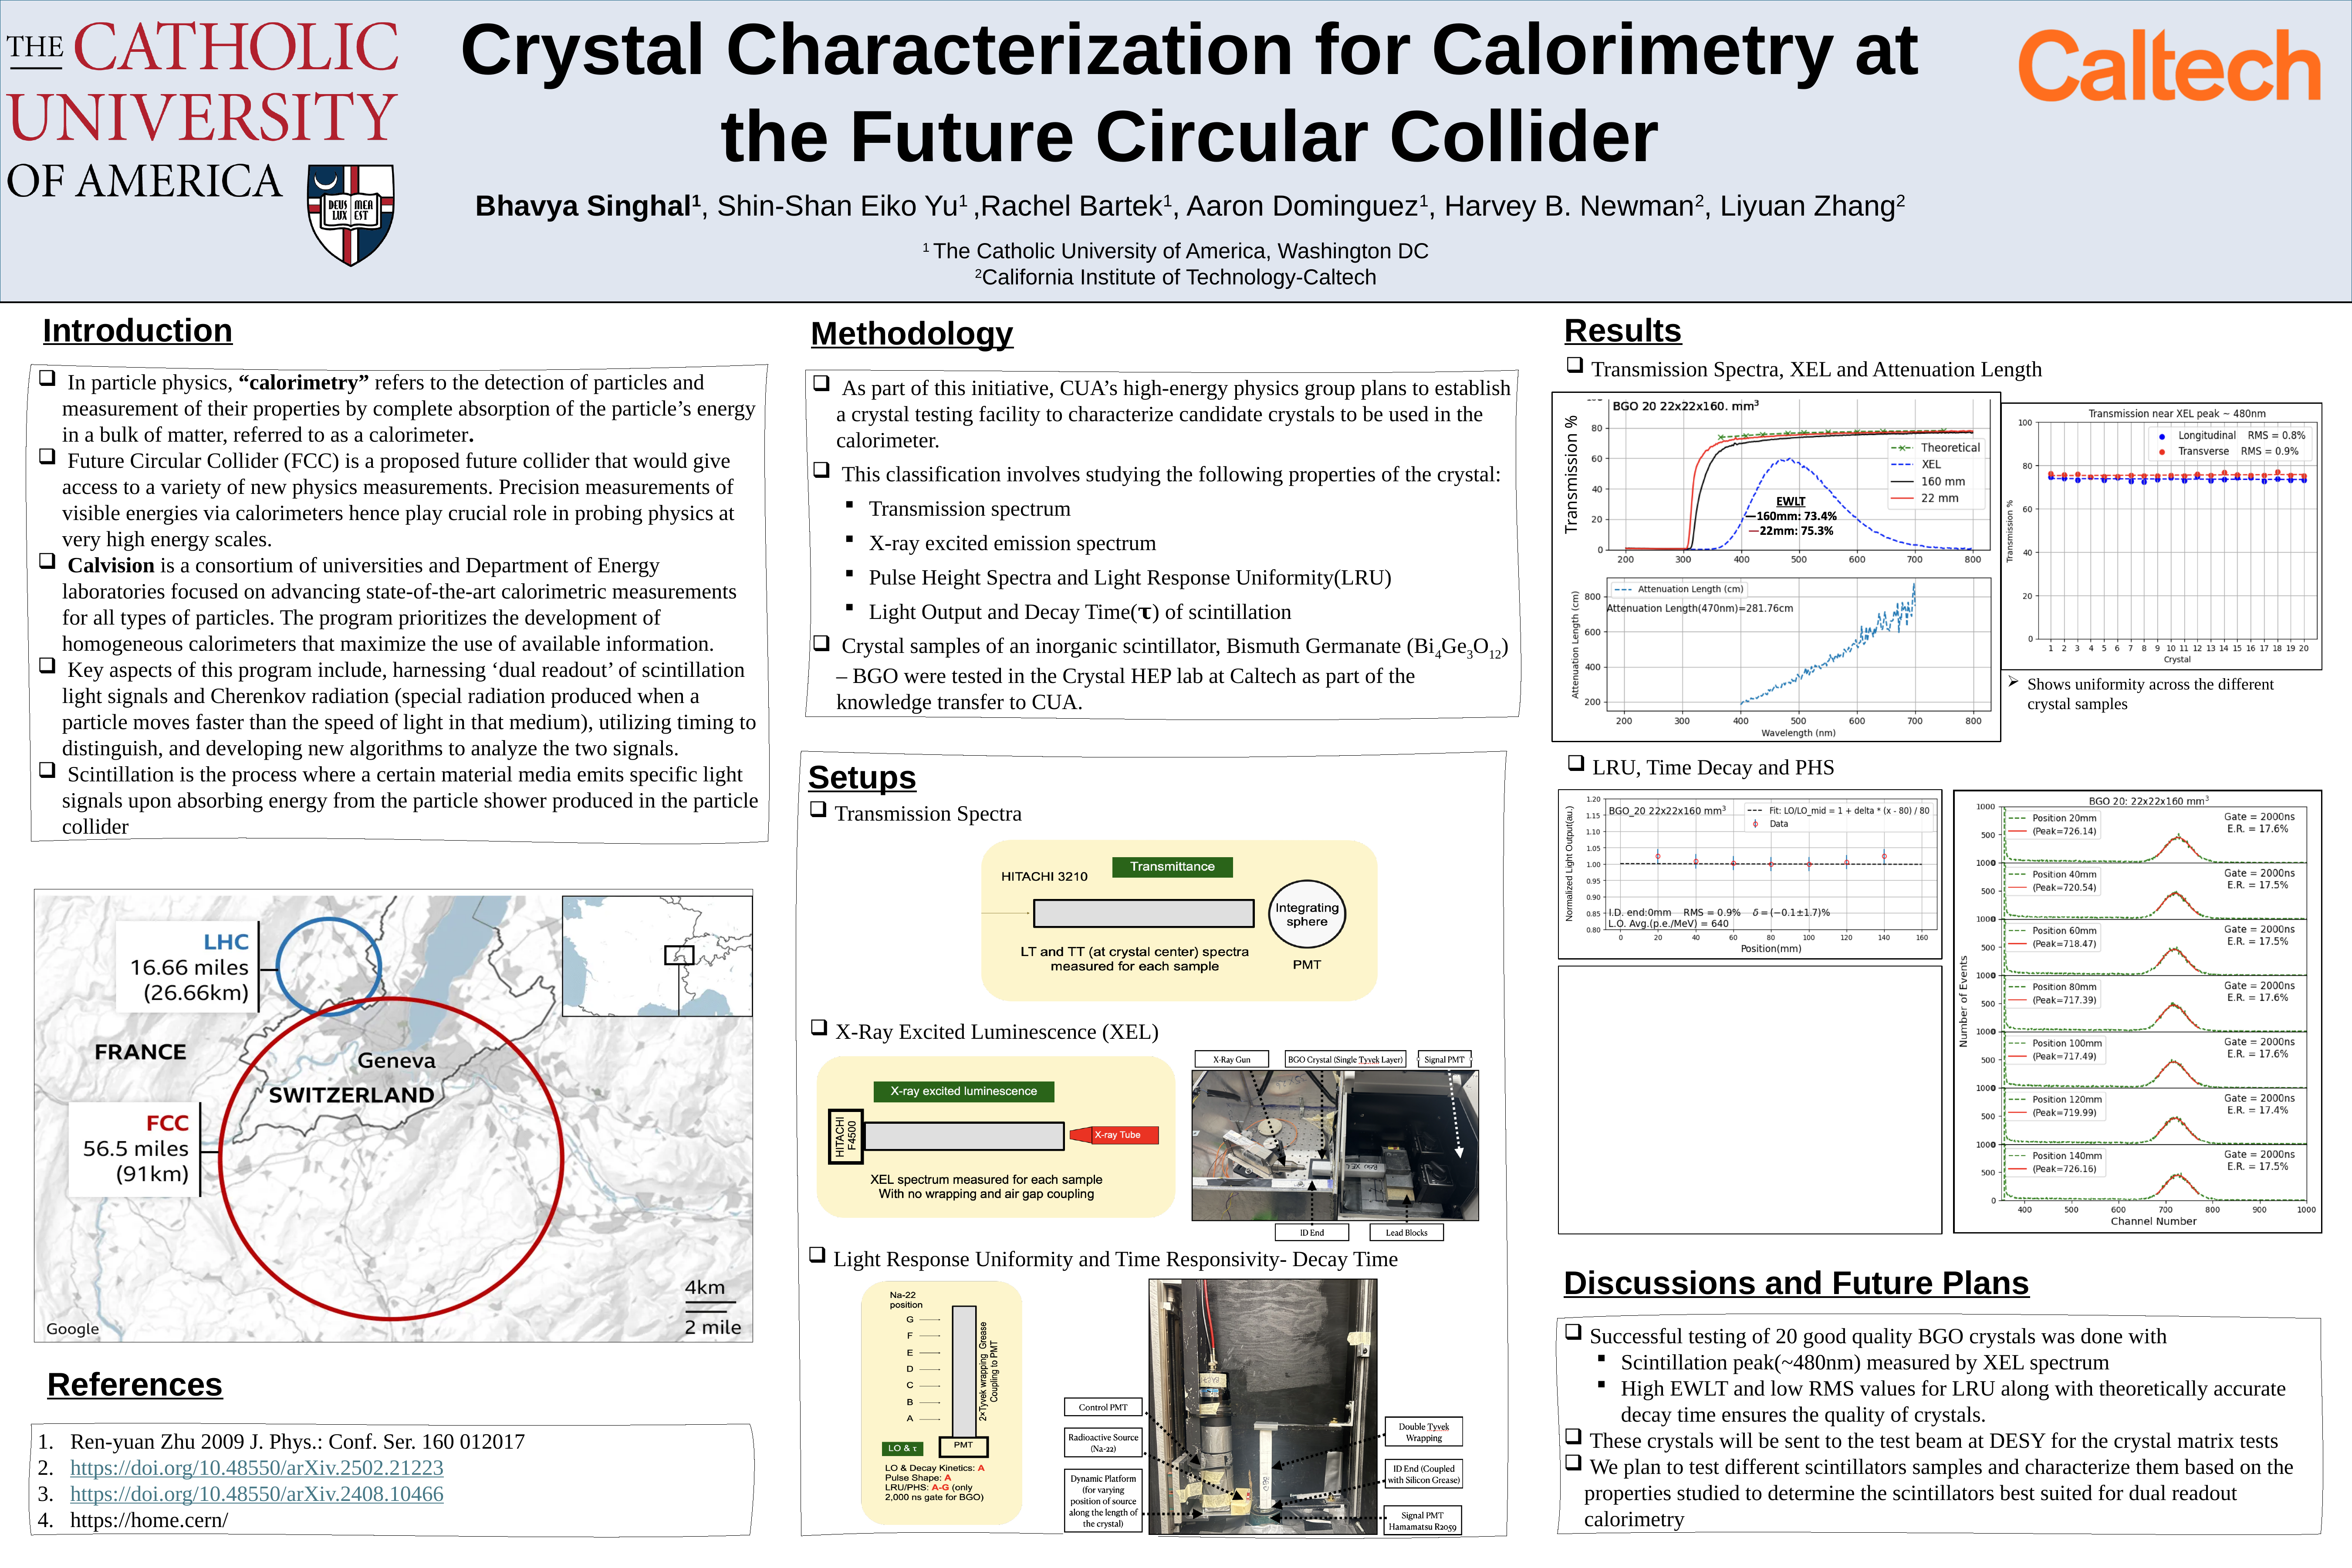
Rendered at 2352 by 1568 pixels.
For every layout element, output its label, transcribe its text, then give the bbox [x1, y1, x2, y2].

picture [860, 1281, 1023, 1525]
picture [1558, 399, 1994, 740]
picture [34, 889, 754, 1342]
text_box Light Response Uniformity and Time Responsivity- Decay Time [801, 1241, 1406, 1274]
text_box 1 The Catholic University of America, Washington DC 2California Institute of Technology-Caltech [916, 233, 1436, 293]
text_box Setups [801, 753, 928, 799]
picture [815, 1055, 1176, 1218]
text_box In particle physics, “calorimetry” refers to the detection of particles and measurement of their properties by complete absorption of the particle’s energy in a bulk of matter, referred to as a calorimeter. Future Circular Collider (FCC) is a proposed future collider that would give access to a variety of new physics measurements. Precision measurements of visible energies via calorimeters hence play crucial role in probing physics at very high energy scales. Calvision is a consortium of universities and Department of Energy laboratories focused on advancing state-of-the-art calorimetric measurements for all types of particles. The program prioritizes the development of homogeneous calorimeters that maximize the use of available information. Key aspects of this program include, harnessing ‘dual readout’ of scintillation light signals and Cherenkov radiation (special radiation produced when a particle moves faster than the speed of light in that medium), utilizing timing to distinguish, and developing new algorithms to analyze the two signals. Scintillation is the process where a certain material media emits specific light signals upon absorbing energy from the particle shower produced in the particle collider [26, 364, 770, 844]
text_box Bhavya Singhal1, Shin-Shan Eiko Yu1 ,Rachel Bartek1, Aaron Dominguez1, Harvey B. Newman2, Liyuan Zhang2 [469, 183, 1958, 225]
text_box X-Ray Excited Luminescence (XEL) [803, 1014, 1166, 1047]
text_box LRU, Time Decay and PHS [1560, 749, 1842, 782]
text_box References [41, 1359, 241, 1406]
picture [1953, 790, 2322, 1234]
text_box As part of this initiative, CUA’s high-energy physics group plans to establish a crystal testing facility to characterize candidate crystals to be used in the calorimeter. This classification involves studying the following properties of the crystal: Transmission spectrum X-ray excited emission spectrum Pulse Height Spectra and Light Response Uniformity(LRU) Light Output and Decay Time(𝛕) of scintillation Crystal samples of an inorganic scintillator, Bismuth Germanate (Bi4Ge3O12) – BGO were tested in the Crystal HEP lab at Caltech as part of the knowledge transfer to CUA. [805, 370, 1521, 720]
text_box Transmission Spectra, XEL and Attenuation Length [1559, 351, 2050, 385]
text_box Methodology [804, 309, 1027, 355]
text_box Transmission Spectra [802, 796, 1029, 829]
picture [962, 839, 1390, 1002]
text_box Results [1558, 305, 1689, 351]
text_box Shows uniformity across the different crystal samples [2001, 671, 2315, 716]
text_box [0, 0, 2352, 301]
text_box Successful testing of 20 good quality BGO crystals was done with Scintillation peak(~480nm) measured by XEL spectrum High EWLT and low RMS values for LRU along with theoretically accurate decay time ensures the quality of crystals. These crystals will be sent to the test beam at DESY for the crystal matrix tests We plan to test different scintillators samples and characterize them based on the properties studied to determine the scintillators best suited for dual readout calorimetry [1556, 1314, 2323, 1535]
picture [2000, 402, 2322, 671]
picture [1558, 966, 1942, 1234]
picture [6, 21, 399, 267]
picture [1190, 1048, 1480, 1243]
picture [1063, 1276, 1463, 1536]
picture [1968, 0, 2352, 152]
picture [1558, 790, 1942, 959]
text_box Discussions and Future Plans [1557, 1258, 2110, 1304]
text_box Crystal Characterization for Calorimetry at the Future Circular Collider [427, 0, 1954, 179]
text_box Introduction [36, 305, 240, 351]
text_box [1552, 392, 2001, 742]
text_box [796, 751, 1508, 1539]
text_box Ren-yuan Zhu 2009 J. Phys.: Conf. Ser. 160 012017 https://doi.org/10.48550/arXiv.2502.21223 https://doi.org/10.48550/arXiv.2408.10466 https://home.cern/ [29, 1423, 755, 1538]
